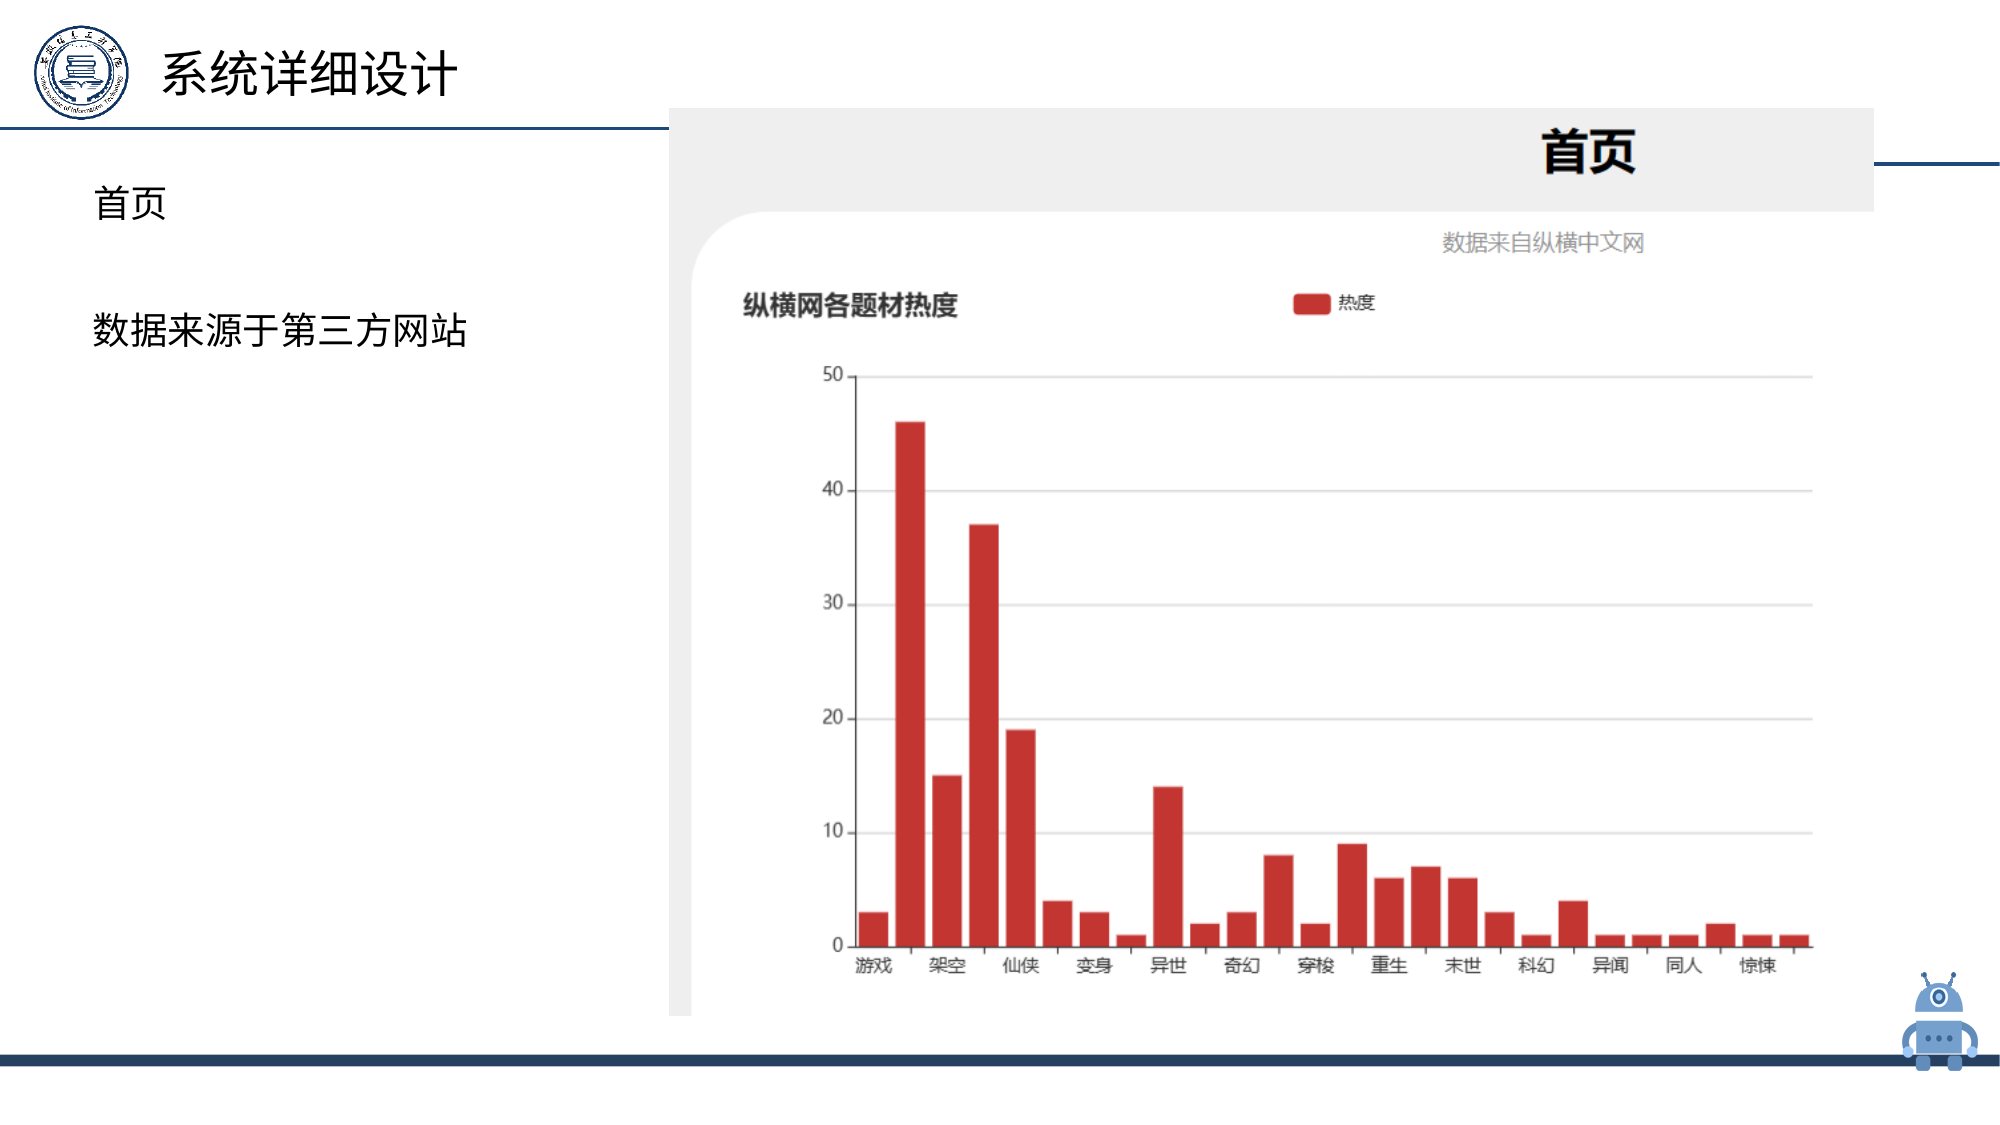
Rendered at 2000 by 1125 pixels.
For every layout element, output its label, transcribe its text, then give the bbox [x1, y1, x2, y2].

text_box 首页 [78, 172, 634, 233]
title 系统详细设计 [144, 34, 818, 106]
picture [15, 23, 146, 121]
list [668, 108, 1875, 1017]
picture [1887, 958, 1993, 1079]
text_box 数据来源于第三方网站 [78, 299, 575, 359]
